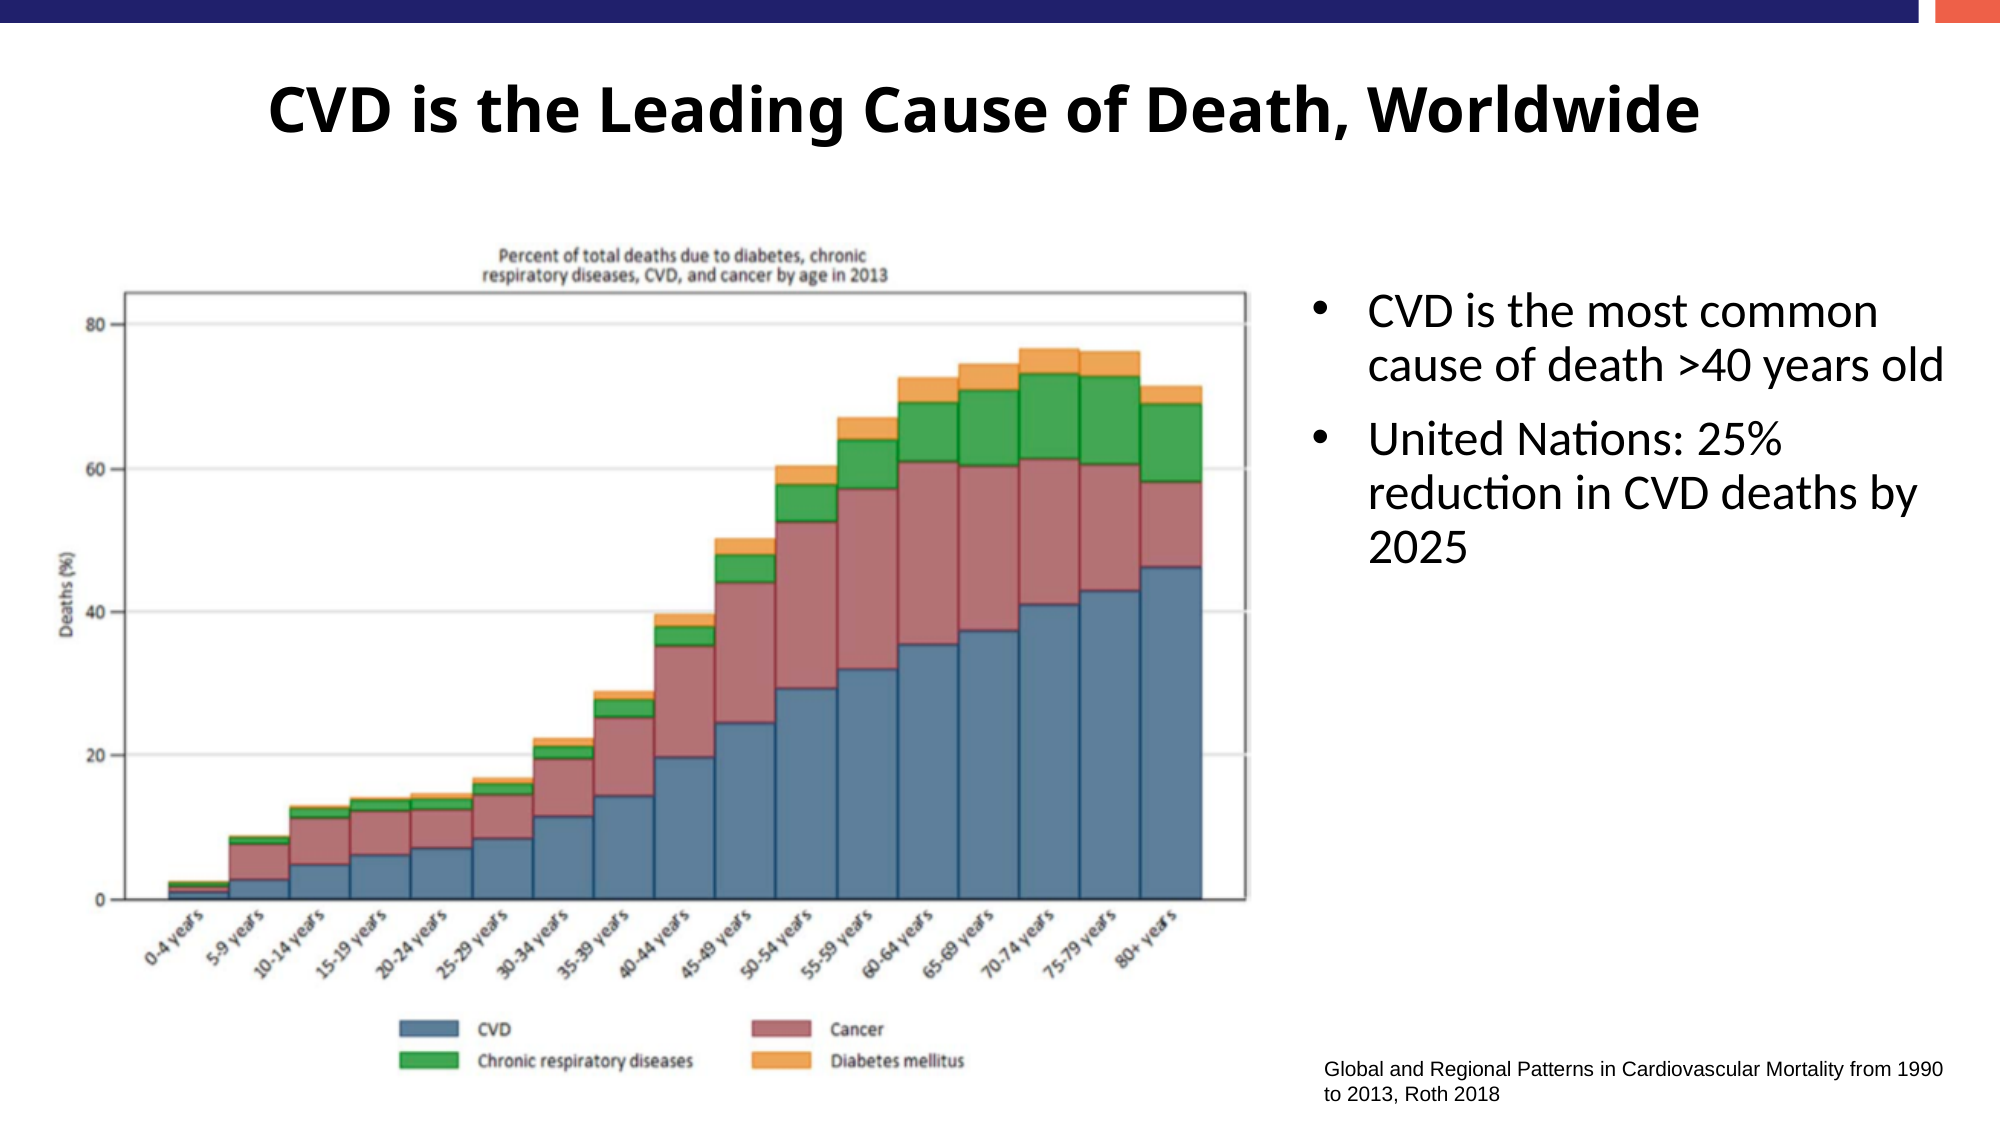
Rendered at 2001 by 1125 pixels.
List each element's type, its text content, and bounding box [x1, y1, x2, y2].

list CVD is the most common cause of death >40 years old United Nations: 25% reduction in CVD deaths by 2025 [1311, 283, 1962, 1049]
picture [42, 232, 1273, 1082]
text_box Global and Regional Patterns in Cardiovascular Mortality from 1990 to 2013, Roth 2018 [1311, 1049, 1962, 1113]
title CVD is the Leading Cause of Death, Worldwide [104, 37, 1866, 188]
